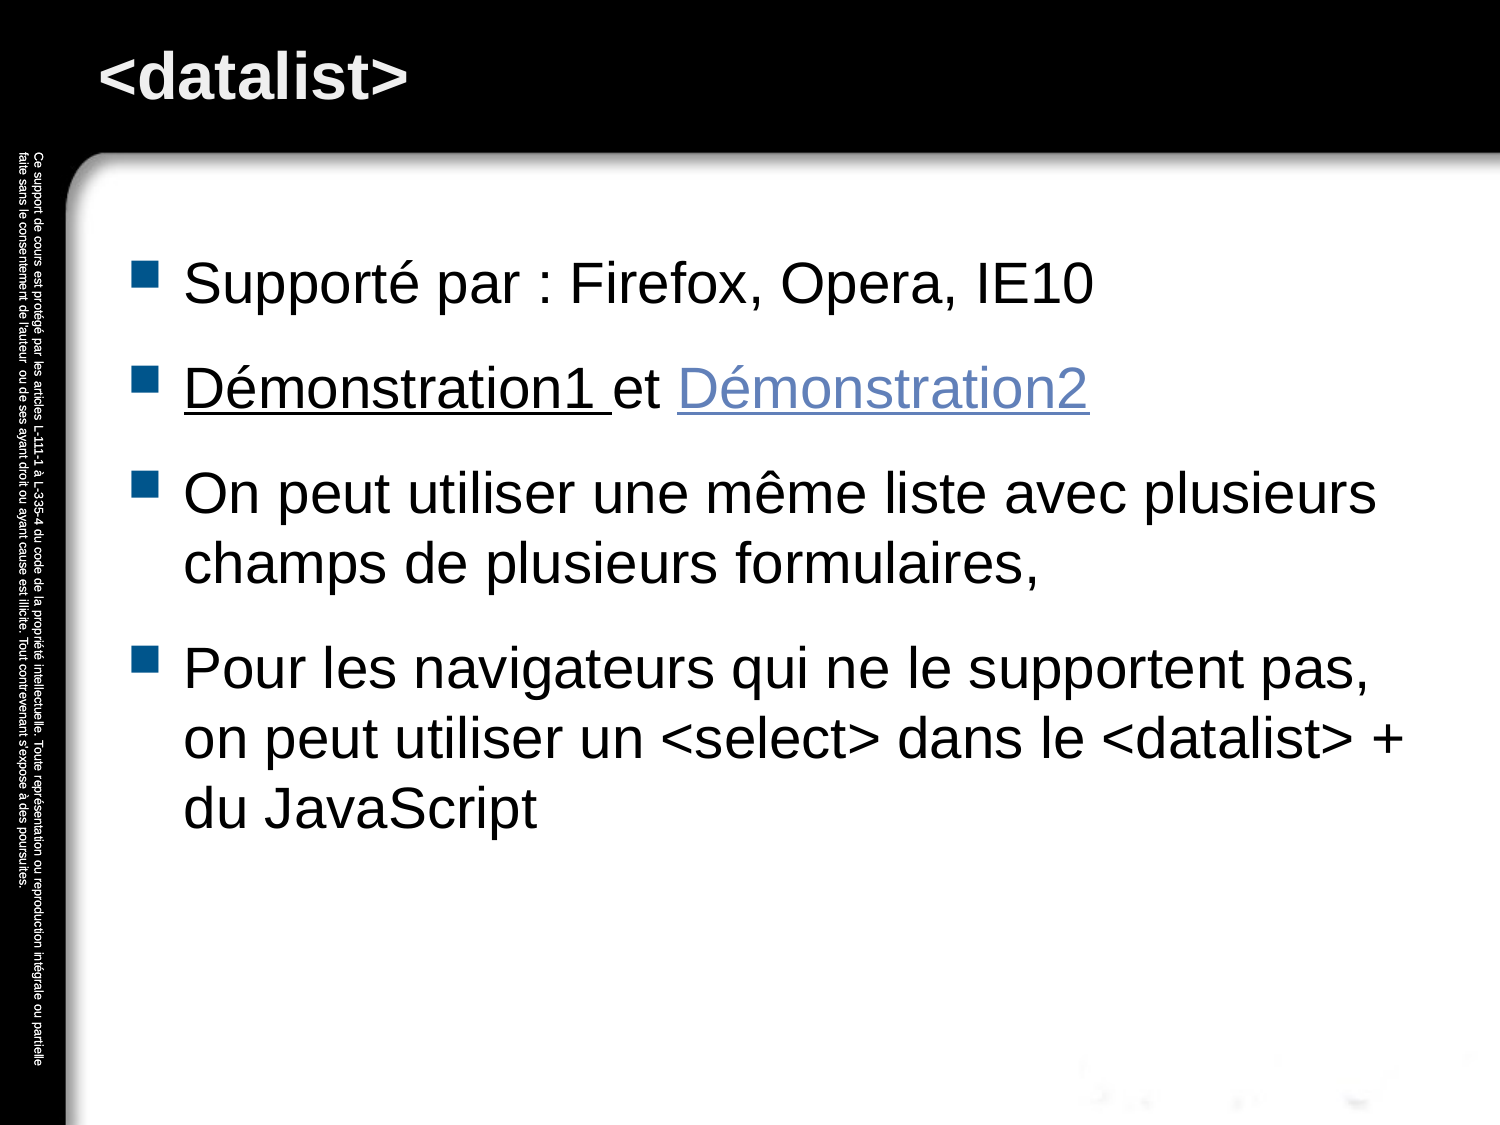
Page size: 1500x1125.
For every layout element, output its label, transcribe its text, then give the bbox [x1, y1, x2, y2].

title <datalist> [83, 28, 1472, 117]
picture [0, 0, 1500, 1125]
list Supporté par : Firefox, Opera, IE10 Démonstration1 et Démonstration2 On peut utiliser une même liste avec plusieurs champs de plusieurs formulaires, Pour les navigateurs qui ne le supportent pas, on peut utiliser un <select> dans le <datalist> + du JavaScript [112, 237, 1426, 1013]
